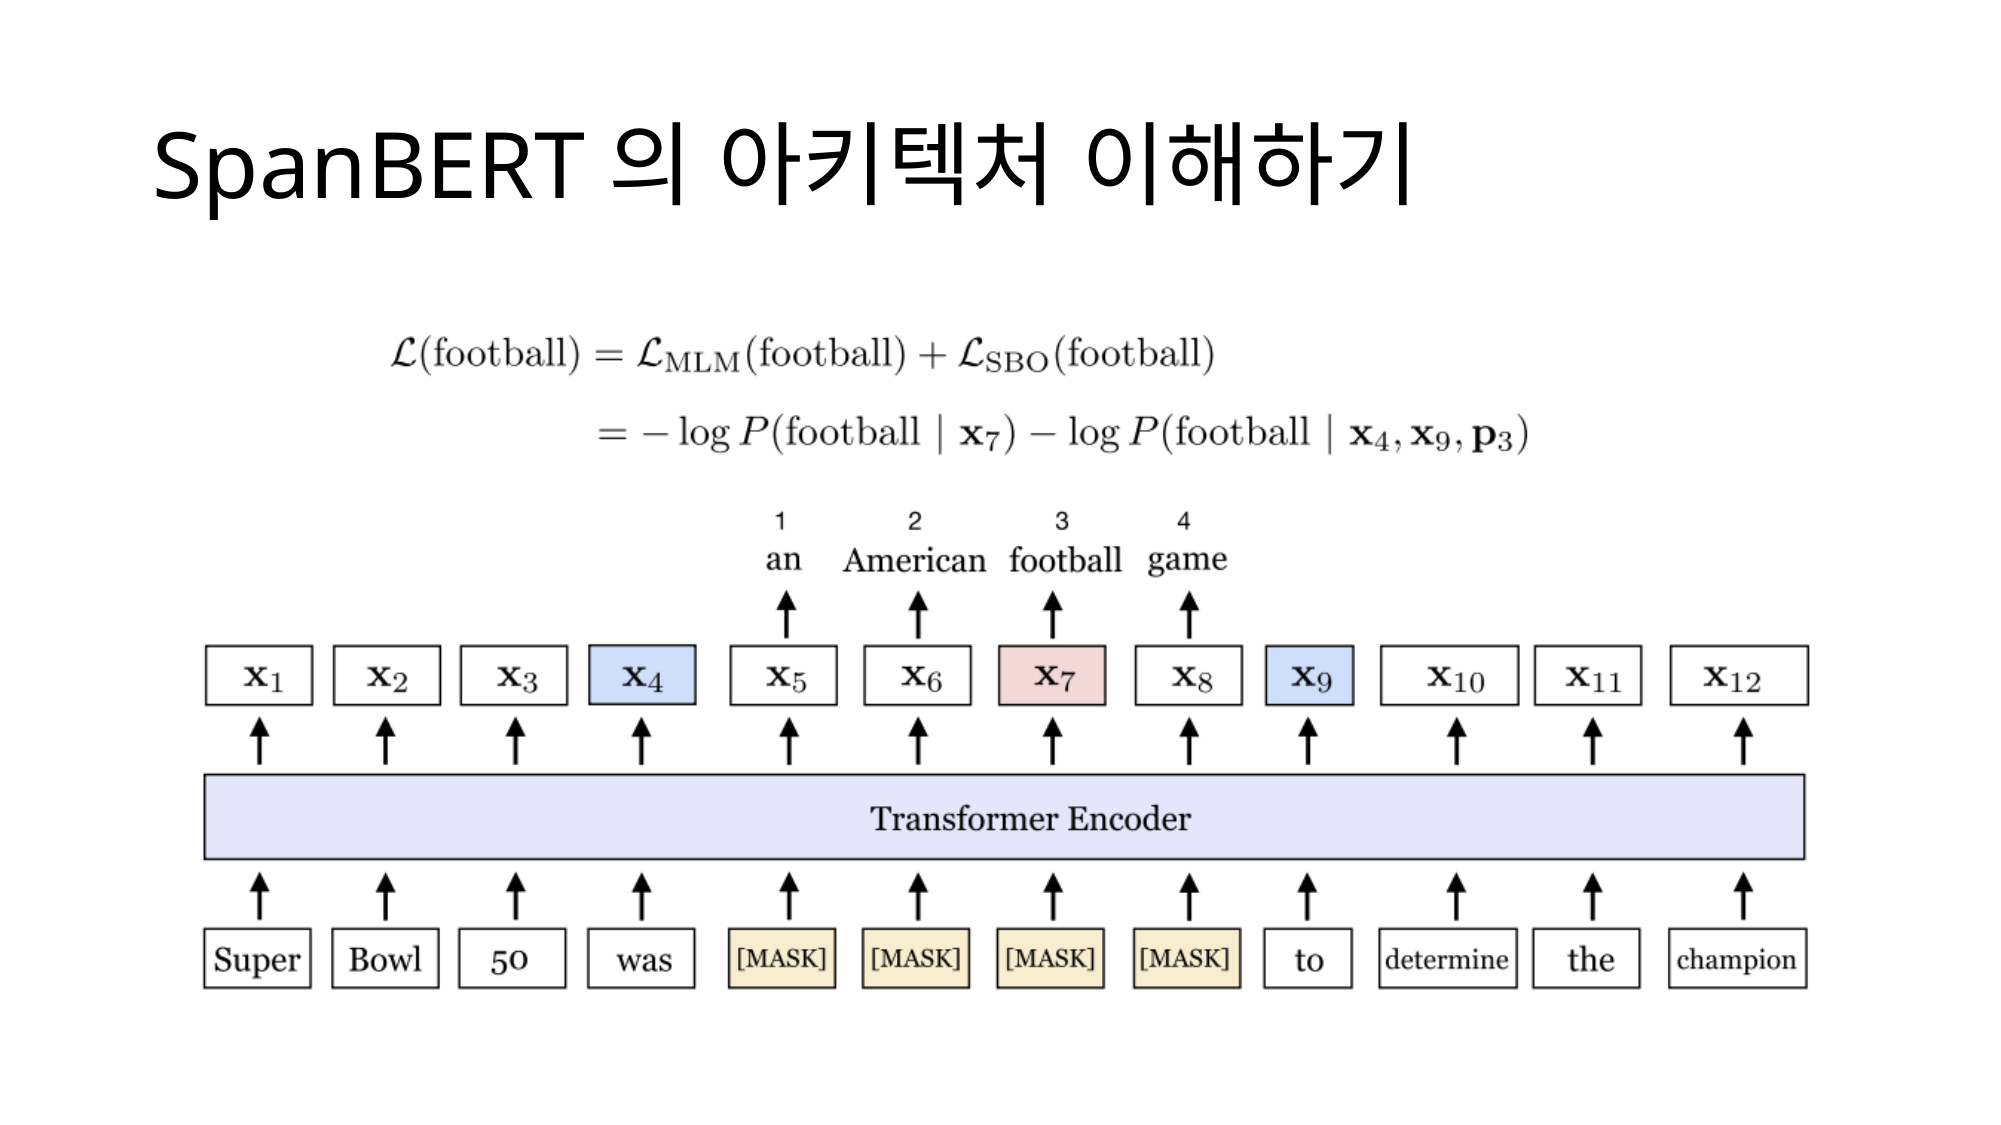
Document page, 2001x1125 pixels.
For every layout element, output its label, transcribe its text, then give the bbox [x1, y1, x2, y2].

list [137, 304, 1863, 1009]
title SpanBERT의 아키텍처 이해하기 [137, 59, 1863, 278]
